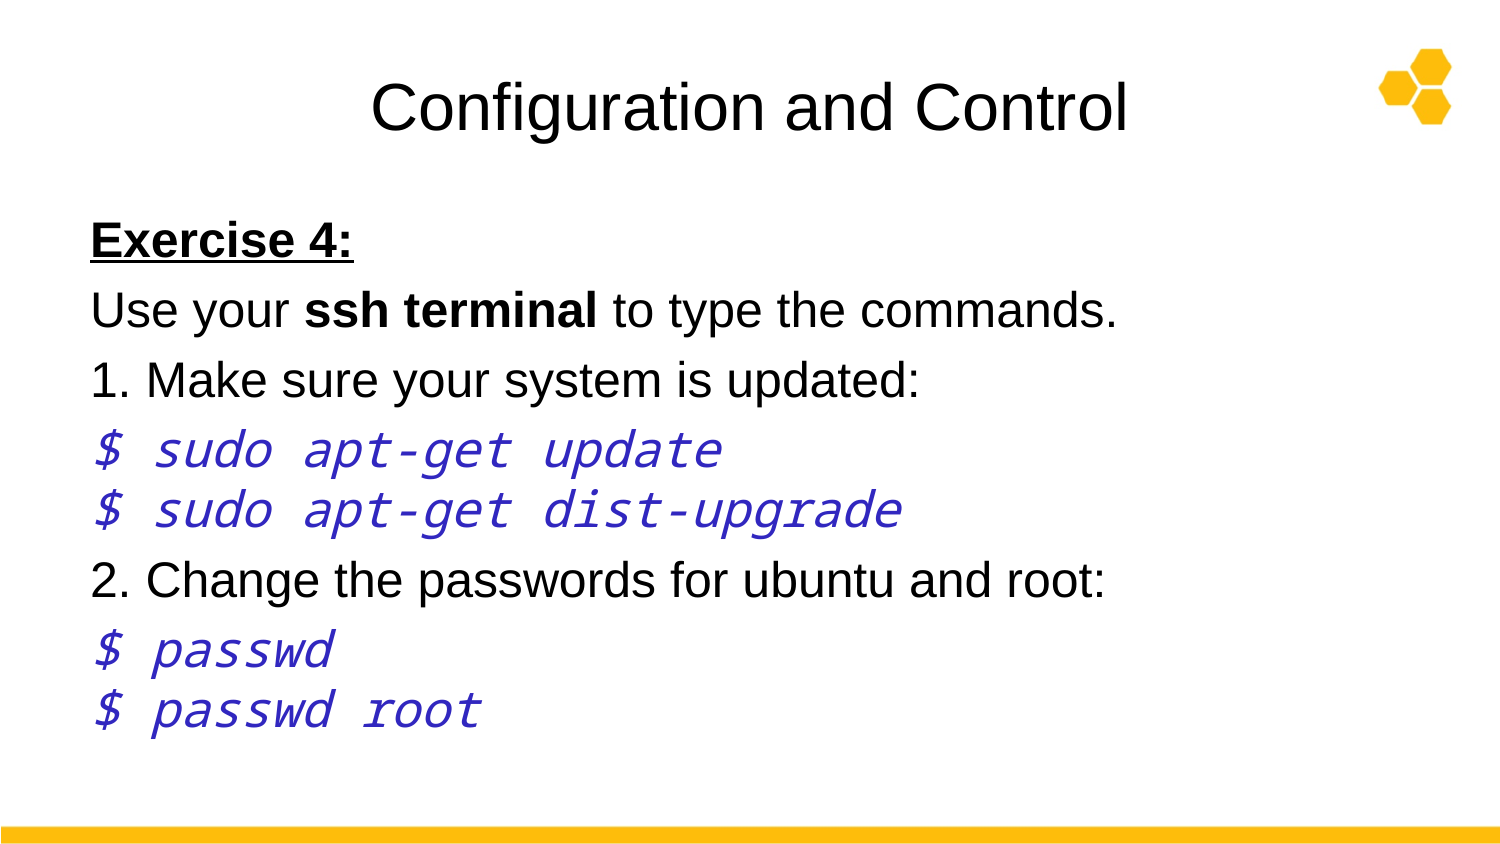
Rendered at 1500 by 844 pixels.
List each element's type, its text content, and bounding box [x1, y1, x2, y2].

list Exercise 4: Use your ssh terminal to type the commands. 1. Make sure your system is updated: $ sudo apt-get update $ sudo apt-get dist-upgrade 2. Change the passwords for ubuntu and root: $ passwd $ passwd root [75, 199, 1425, 754]
picture [0, 0, 1500, 844]
title Configuration and Control [75, 33, 1425, 175]
